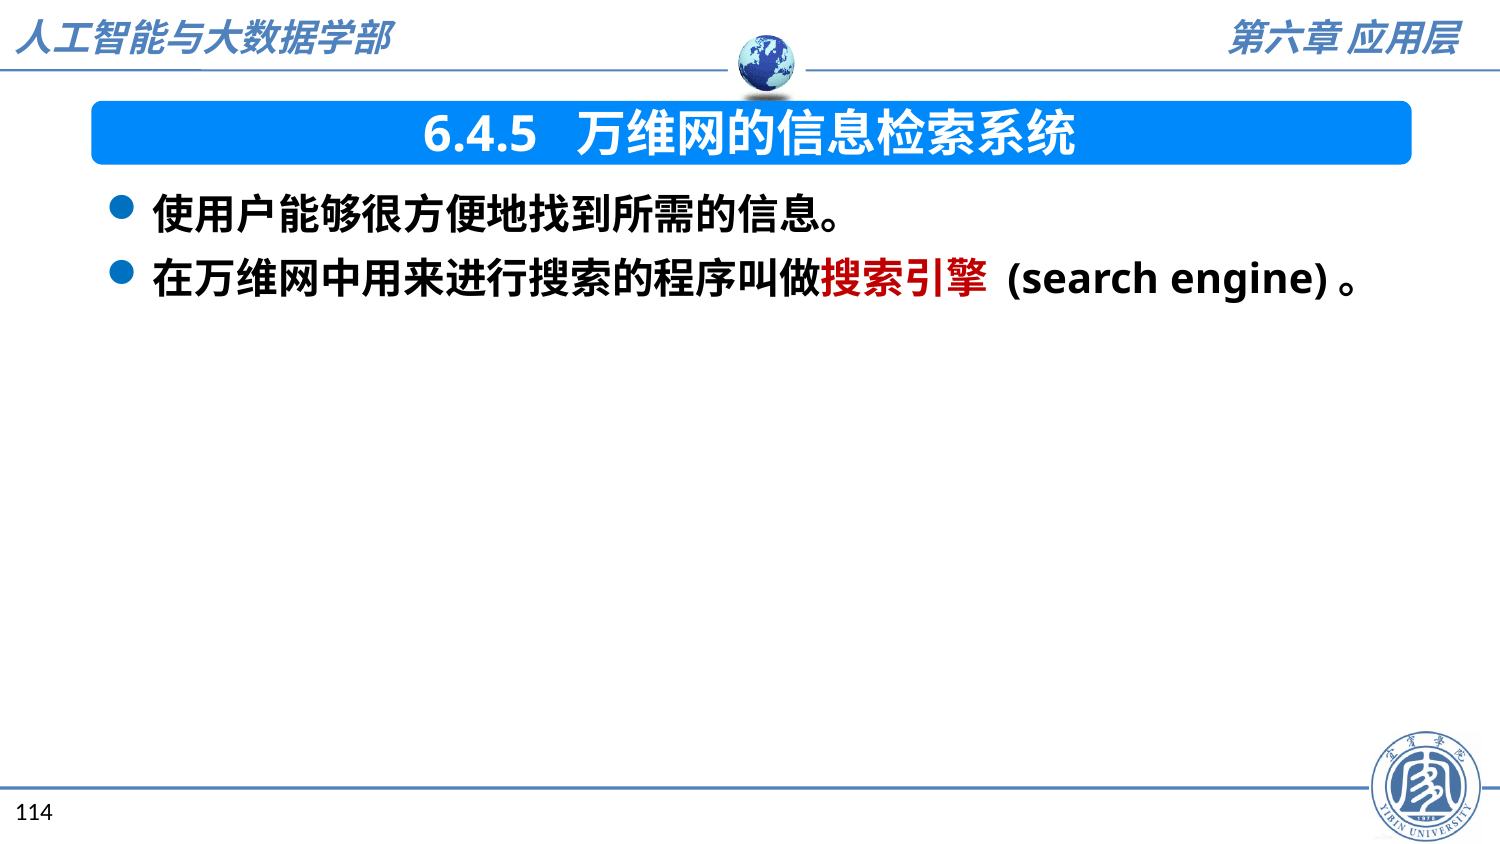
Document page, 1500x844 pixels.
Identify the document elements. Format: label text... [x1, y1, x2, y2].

picture [736, 33, 796, 93]
text_box 使用户能够很方便地找到所需的信息。 在万维网中用来进行搜索的程序叫做搜索引擎 (search engine)。 [91, 165, 1412, 310]
text_box 6.4.5 万维网的信息检索系统 [409, 93, 1091, 165]
slide_number 114 [0, 787, 350, 833]
text_box [91, 100, 409, 165]
text_box [1091, 100, 1412, 165]
